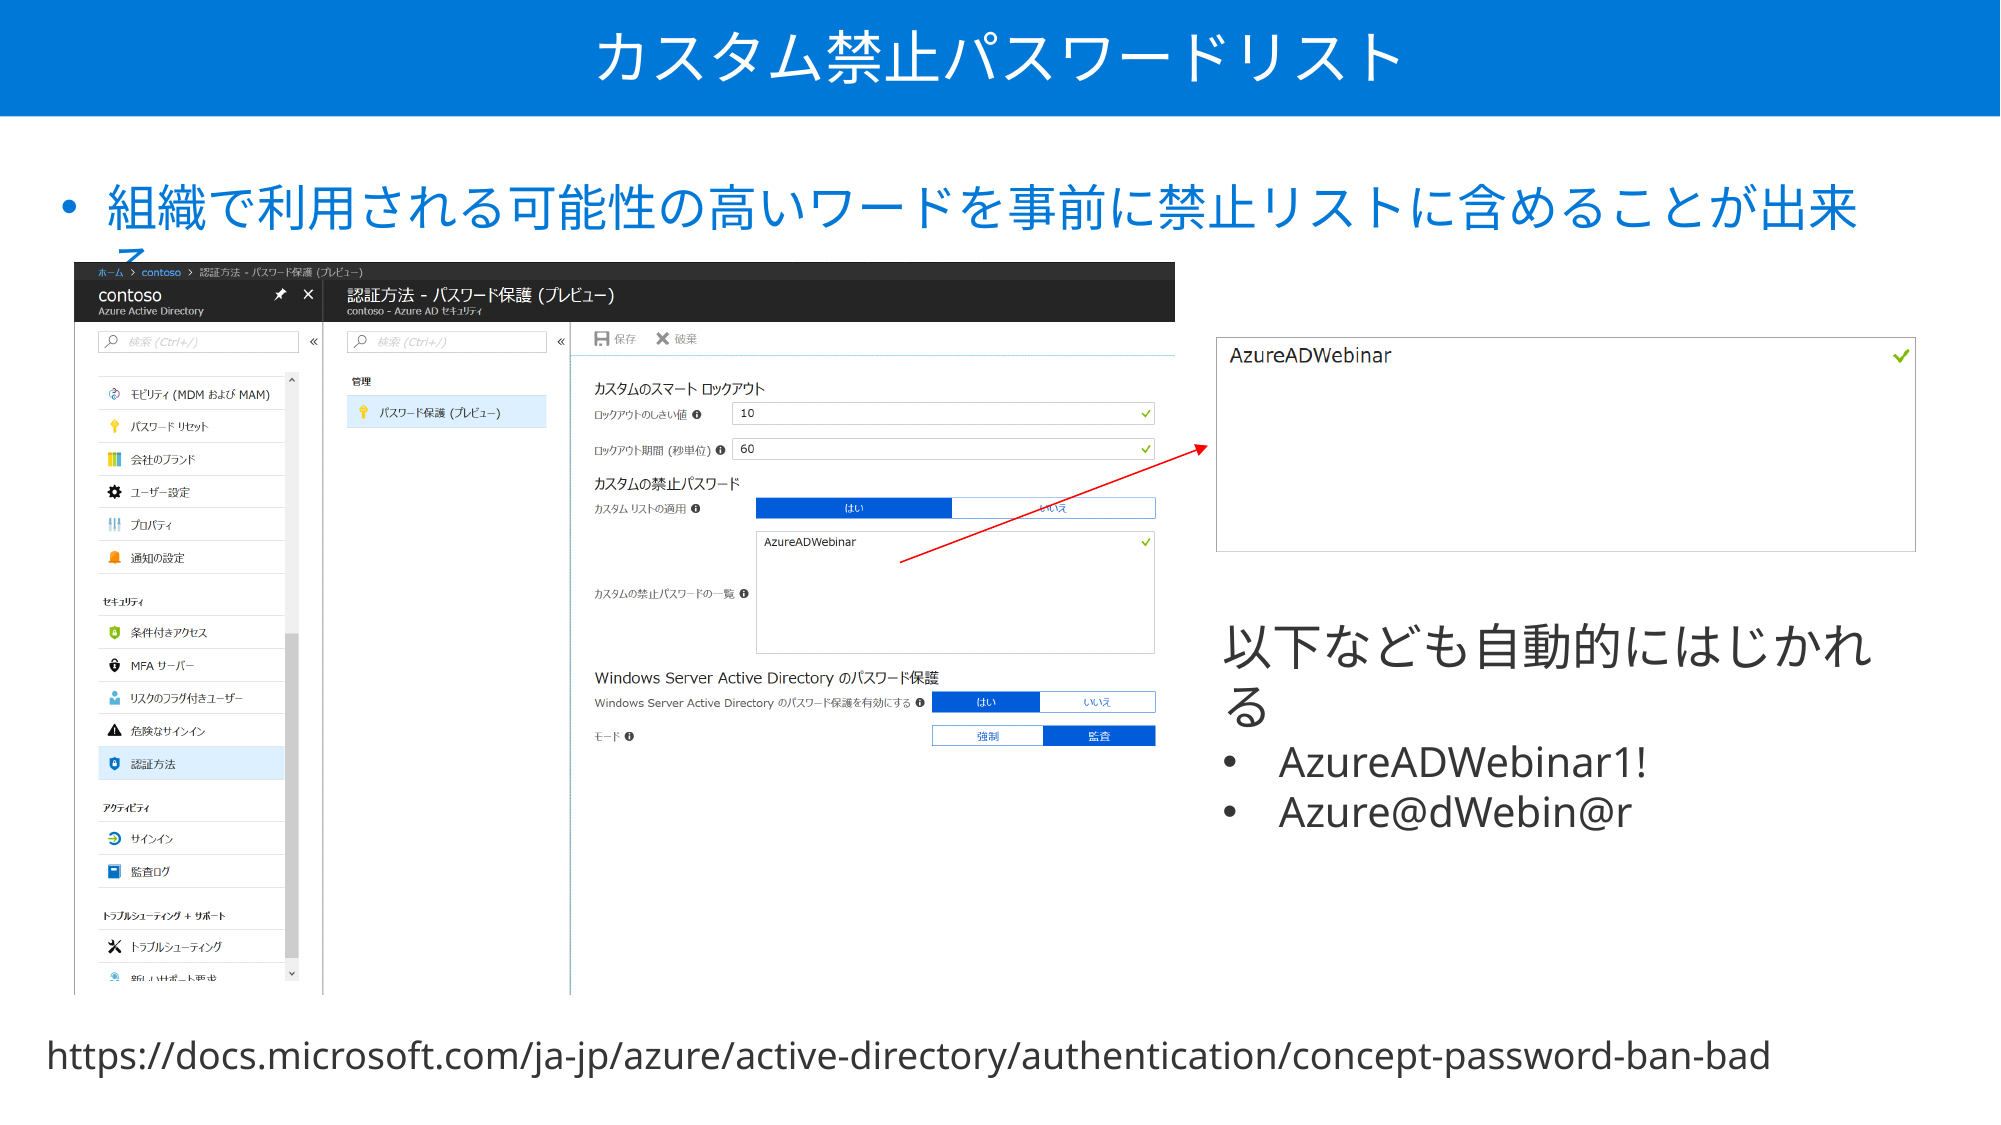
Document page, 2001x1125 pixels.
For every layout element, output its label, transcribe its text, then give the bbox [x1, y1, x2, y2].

text_box 以下なども自動的にはじかれる AzureADWebinar1! Azure@dWebin@r [1207, 608, 1926, 844]
text_box https://docs.microsoft.com/ja-jp/azure/active-directory/authentication/concept-password-ban-bad [31, 1024, 1819, 1085]
picture [74, 262, 1175, 995]
text_box カスタム禁止パスワードリスト [0, 0, 2000, 117]
text_box 組織で利用される可能性の高いワードを事前に禁止リストに含めることが出来る [30, 152, 1926, 381]
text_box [899, 445, 1209, 563]
picture [1207, 328, 1926, 563]
